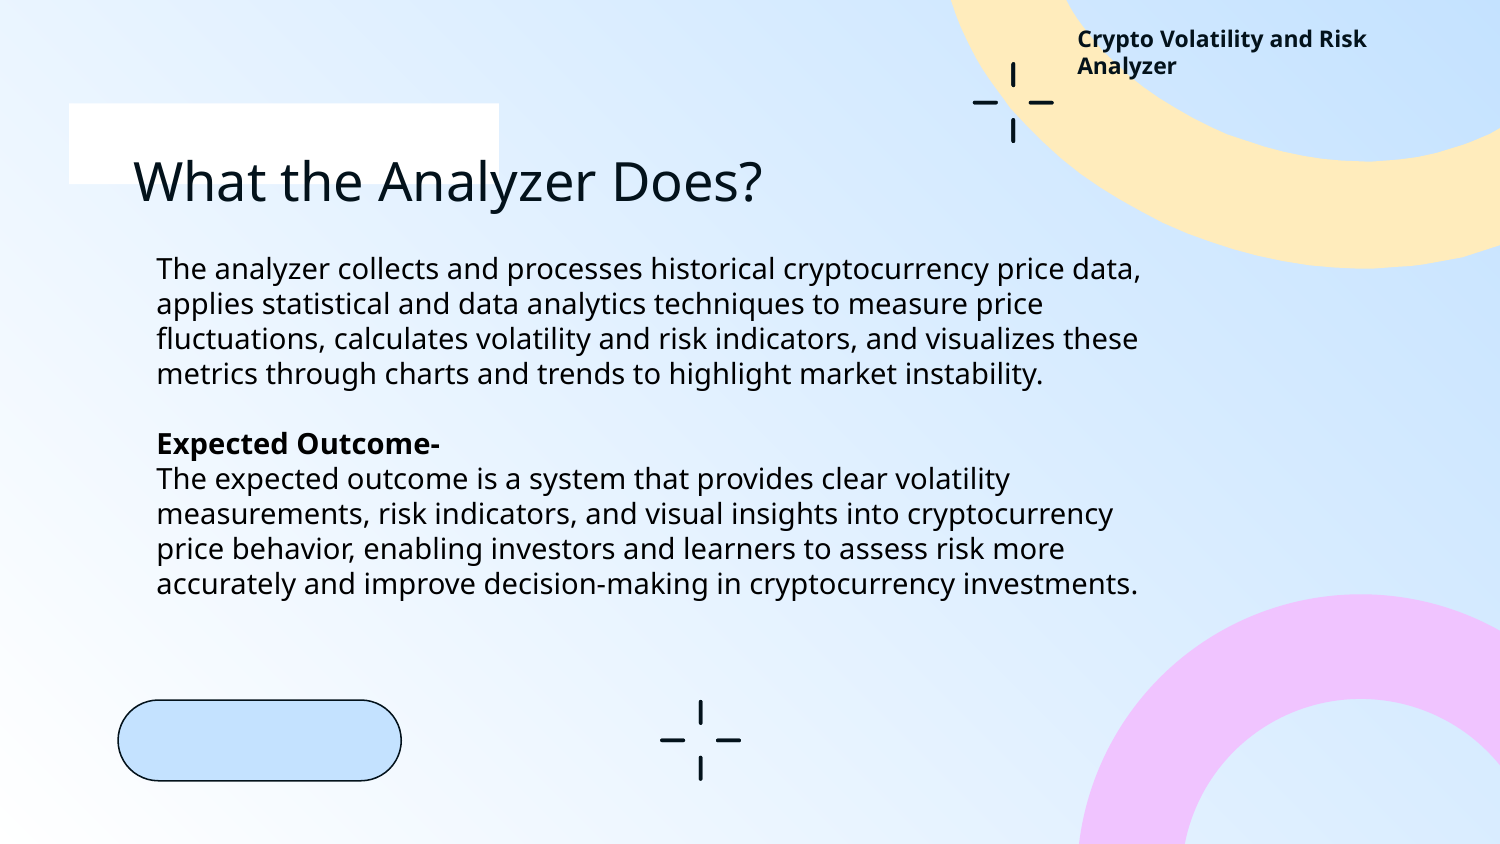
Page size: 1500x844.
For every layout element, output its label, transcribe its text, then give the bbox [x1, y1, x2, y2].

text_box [660, 699, 742, 781]
text_box Crypto Volatility and Risk Analyzer​ [1062, 16, 1482, 122]
title What the Analyzer Does? [118, 132, 908, 214]
list The analyzer collects and processes historical cryptocurrency price data, applies statistical and data analytics techniques to measure price fluctuations, calculates volatility and risk indicators, and visualizes these metrics through charts and trends to highlight market instability. Expected Outcome- The expected outcome is a system that provides clear volatility measurements, risk indicators, and visual insights into cryptocurrency price behavior, enabling investors and learners to assess risk more accurately and improve decision-making in cryptocurrency investments. [118, 257, 1187, 664]
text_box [972, 62, 1054, 144]
text_box [69, 103, 499, 185]
